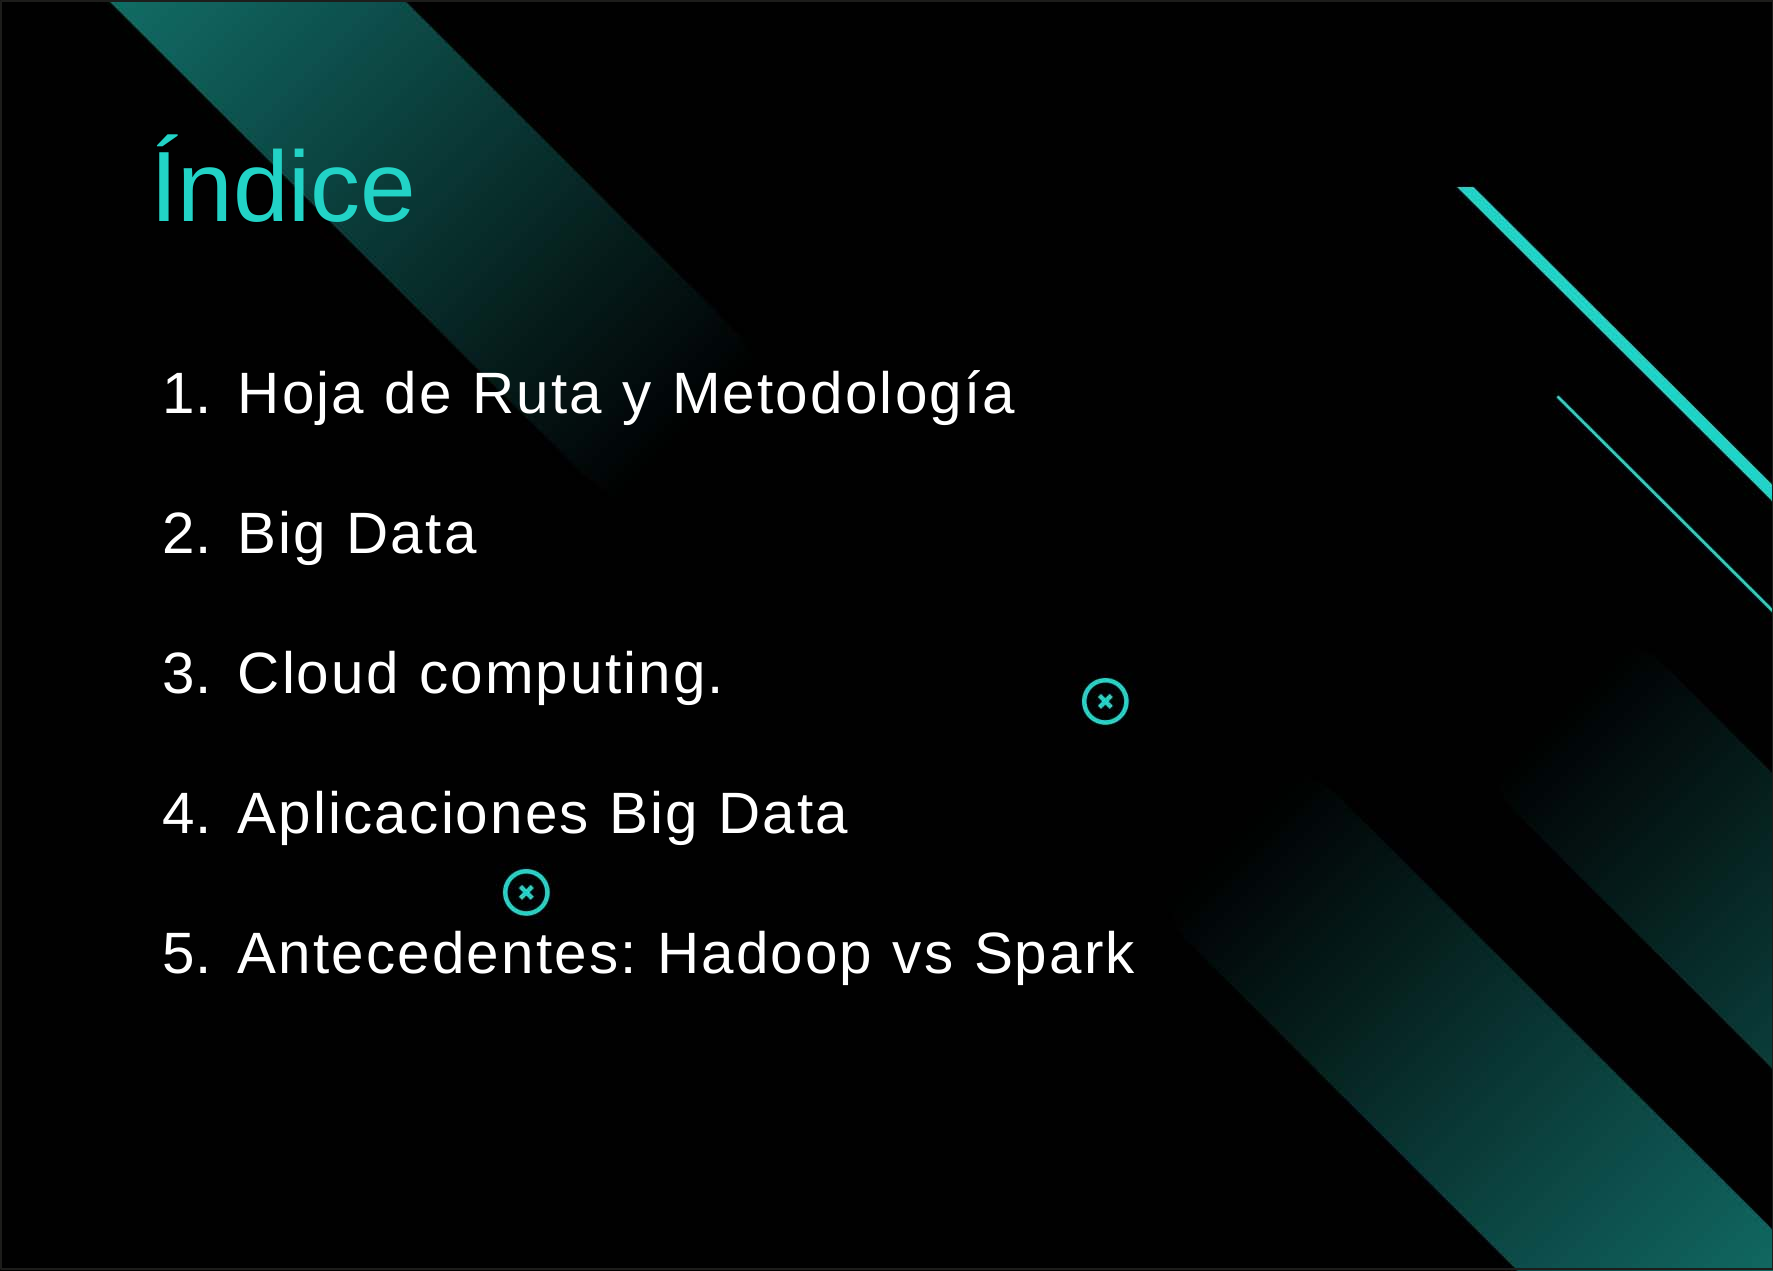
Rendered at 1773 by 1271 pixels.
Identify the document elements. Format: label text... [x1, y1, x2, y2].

picture [2, 2, 1772, 1268]
text_box Índice [148, 119, 770, 242]
text_box Hoja de Ruta y Metodología Big Data Cloud computing. Aplicaciones Big Data Antecedentes: Hadoop vs Spark [148, 347, 1647, 754]
